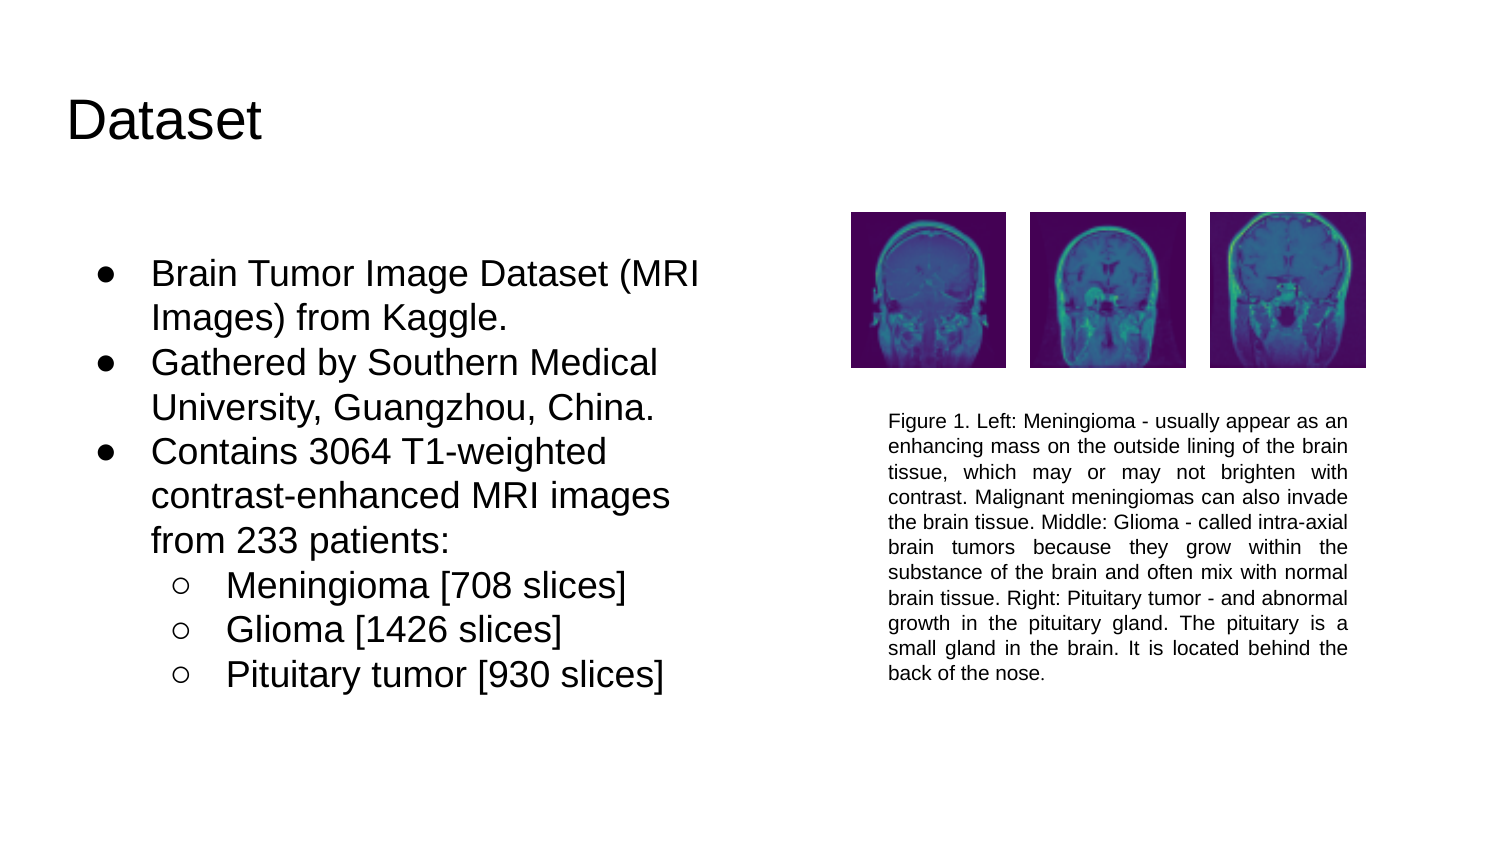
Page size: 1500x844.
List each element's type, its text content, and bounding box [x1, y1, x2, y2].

picture [850, 212, 1007, 368]
title Dataset [51, 72, 1449, 167]
picture [1030, 212, 1186, 368]
text_box Figure 1. Left: Meningioma - usually appear as an enhancing mass on the outside lining of the brain tissue, which may or may not brighten with contrast. Malignant meningiomas can also invade the brain tissue. Middle: Glioma - called intra-axial brain tumors because they grow within the substance of the brain and often mix with normal brain tissue. Right: Pituitary tumor - and abnormal growth in the pituitary gland. The pituitary is a small gland in the brain. It is located behind the back of the nose. [873, 392, 1366, 700]
picture [1210, 212, 1366, 368]
text_box Brain Tumor Image Dataset (MRI Images) from Kaggle. Gathered by Southern Medical University, Guangzhou, China. Contains 3064 T1-weighted contrast-enhanced MRI images from 233 patients: Meningioma [708 slices] Glioma [1426 slices] Pituitary tumor [930 slices] [60, 235, 750, 711]
